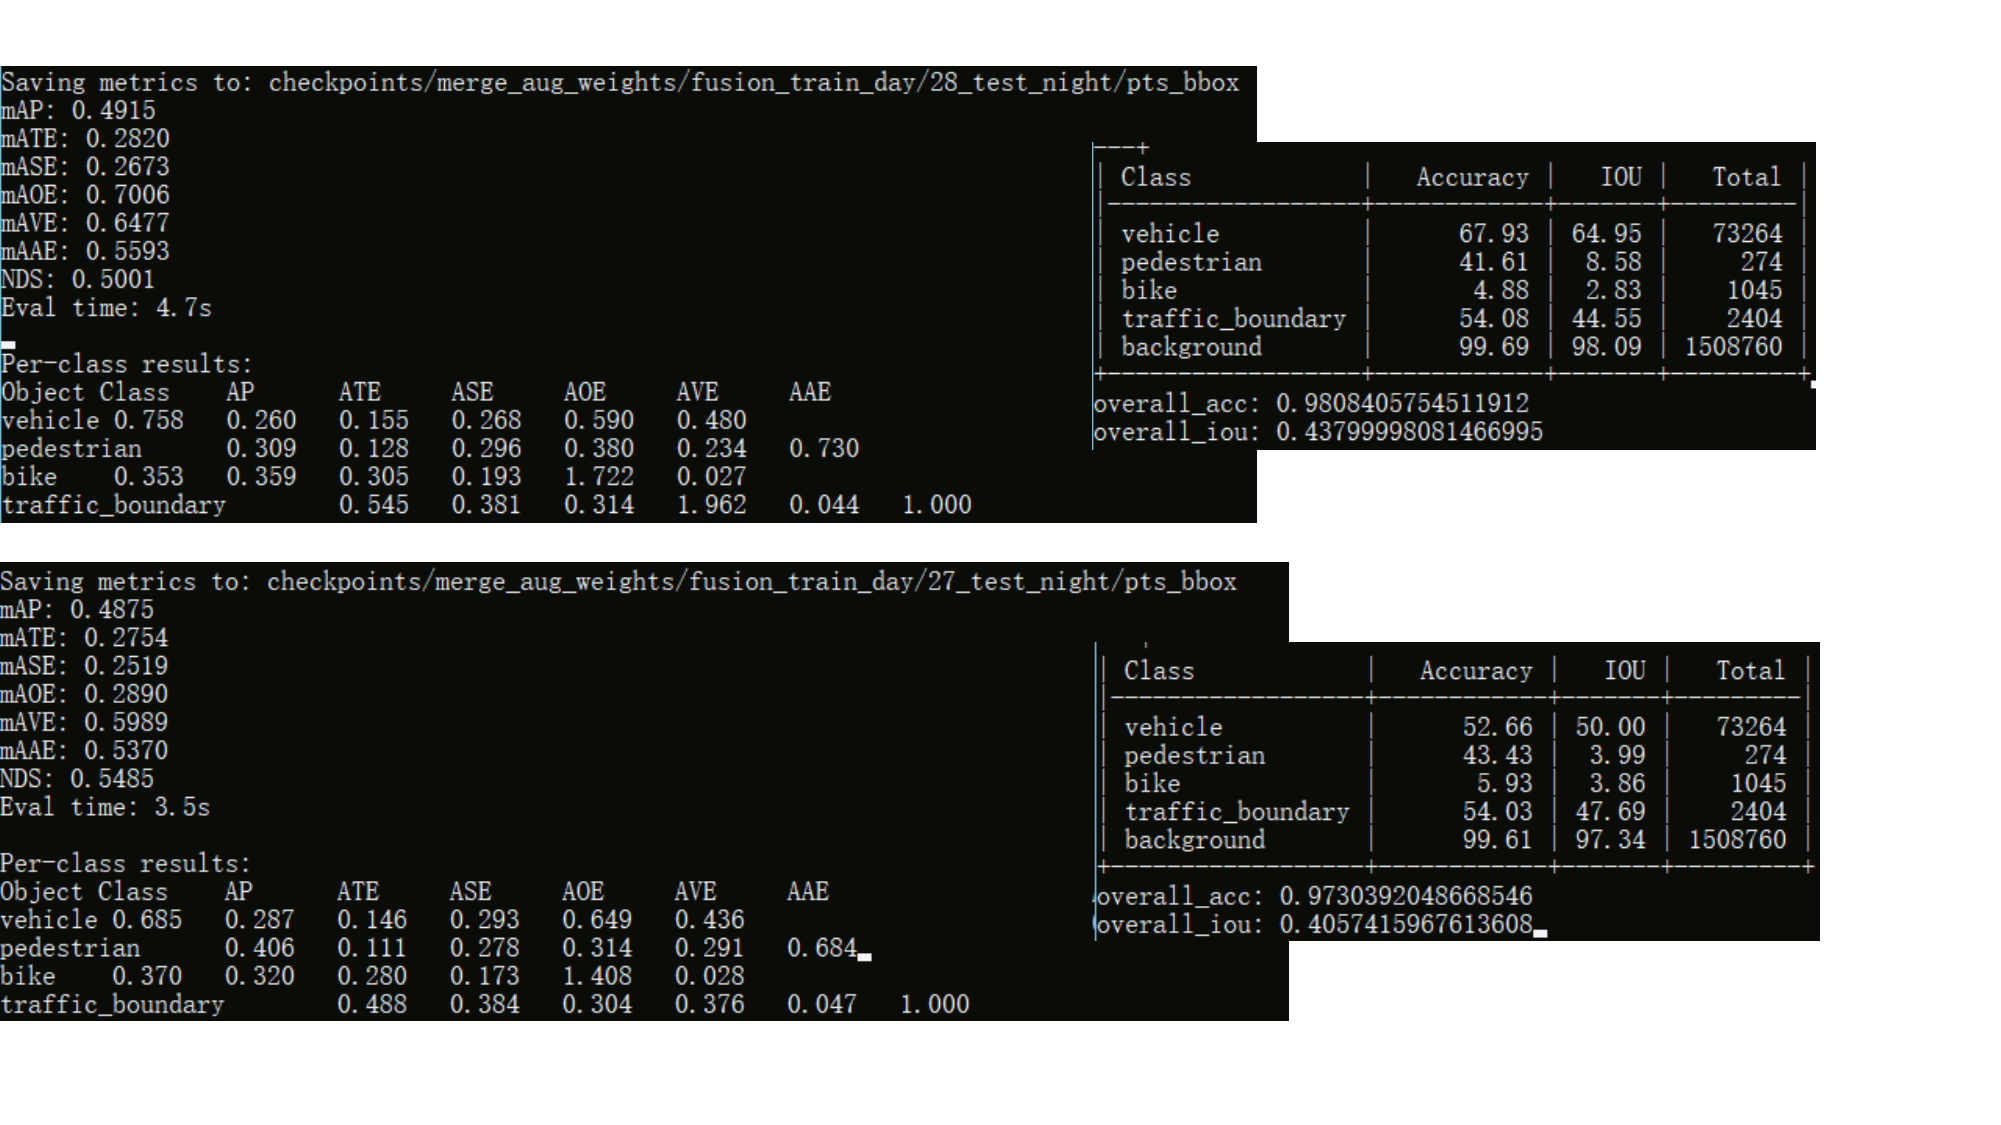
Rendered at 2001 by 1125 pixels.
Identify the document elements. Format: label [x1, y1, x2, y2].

picture [0, 66, 1816, 523]
picture [0, 562, 1820, 1021]
